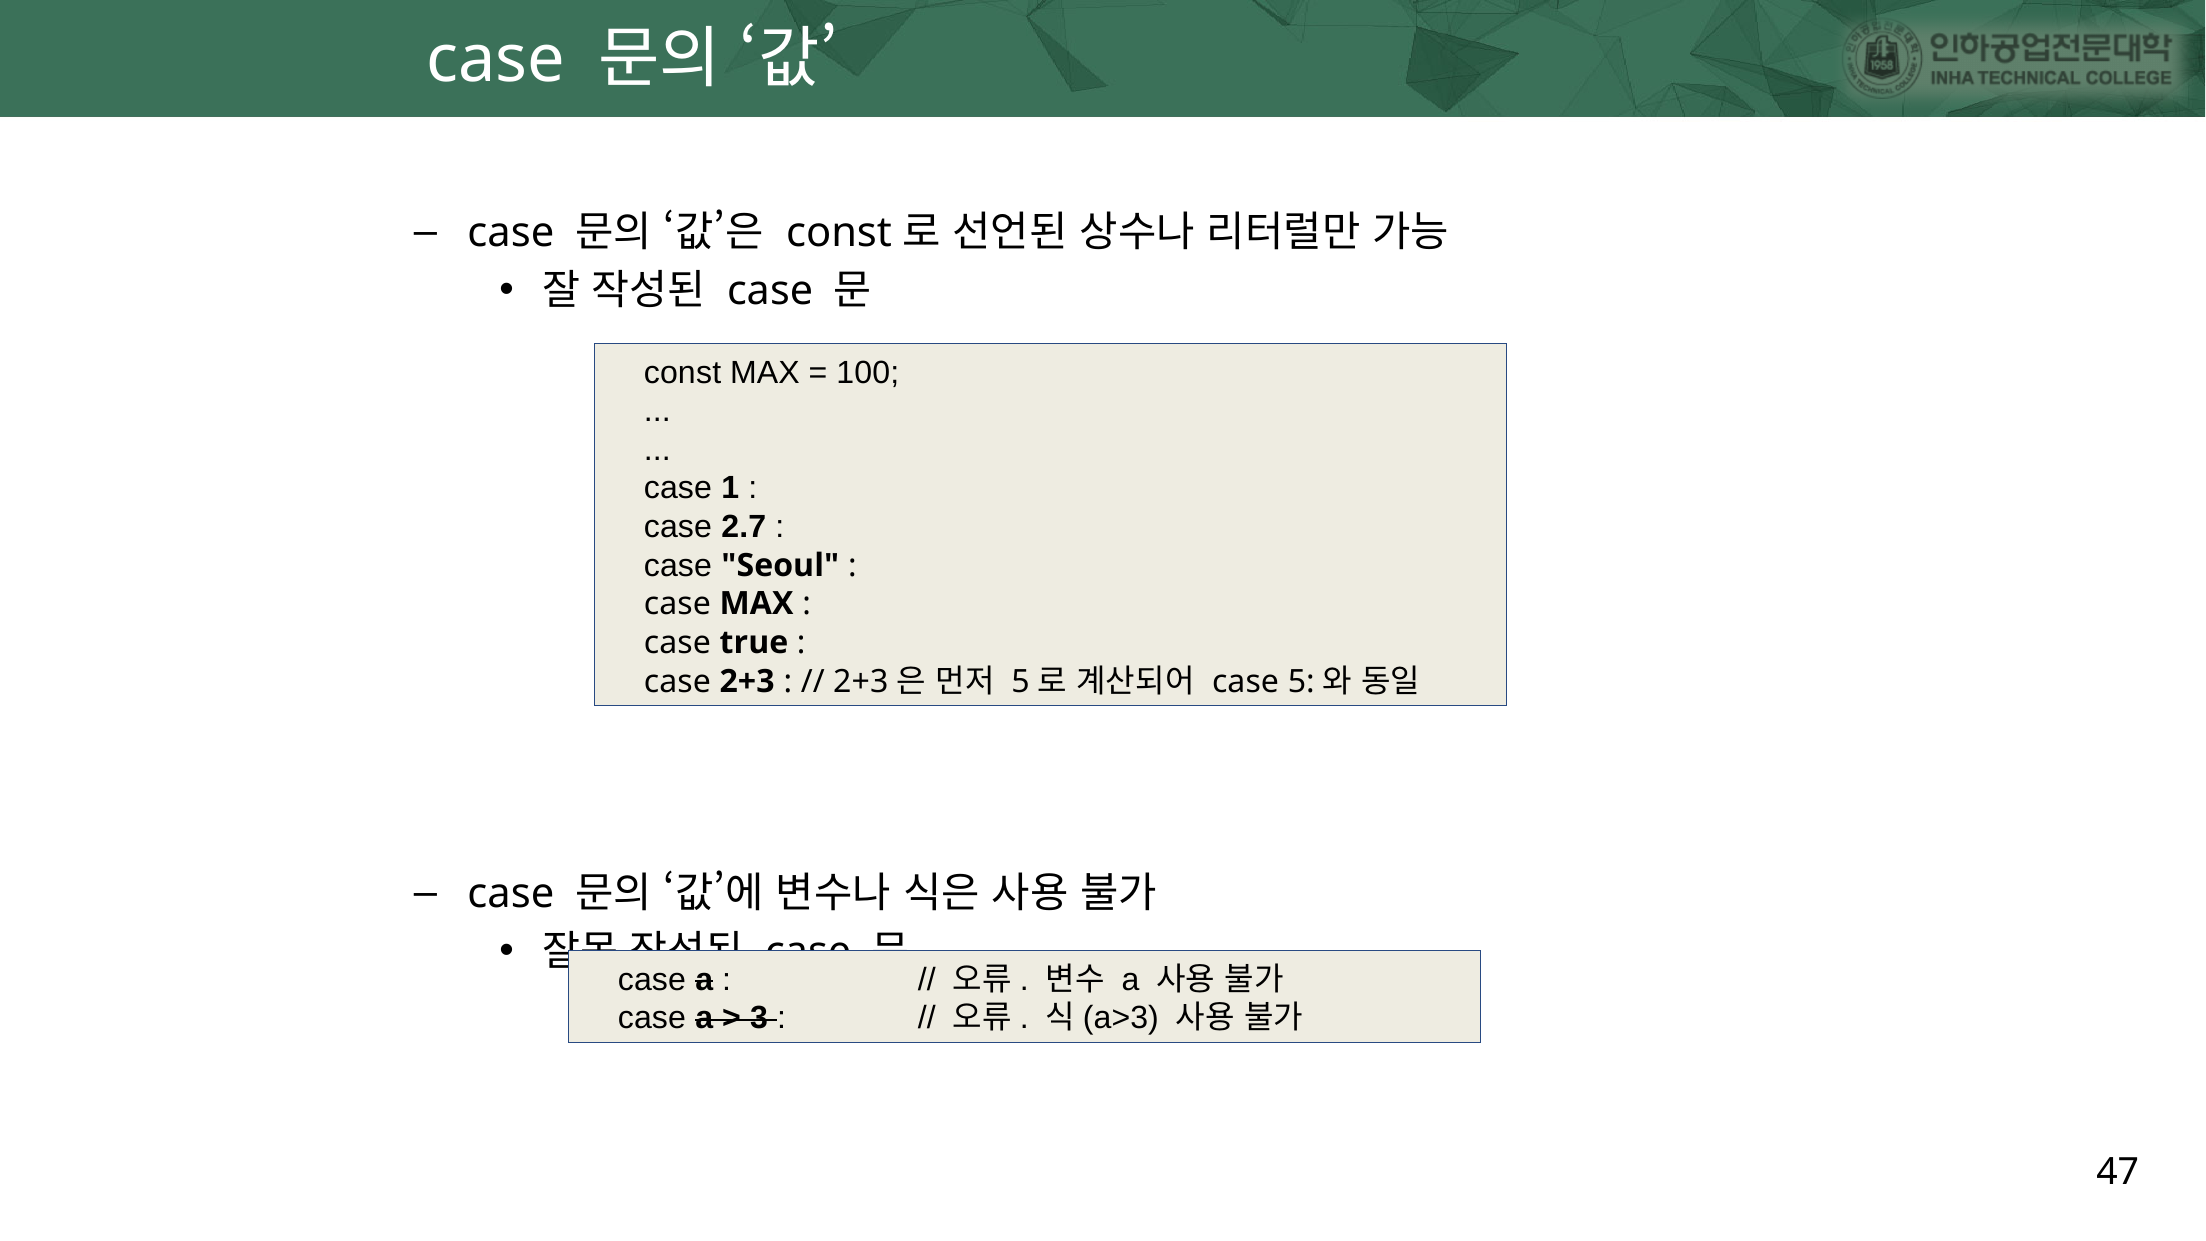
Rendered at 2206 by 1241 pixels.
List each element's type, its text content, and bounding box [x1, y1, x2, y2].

text_box const MAX = 100; ... ... case 1 : case 2.7 : case "Seoul" : case MAX : case true : case 2+3 : // 2+3은 먼저 5로 계산되어 case 5:와 동일 [594, 343, 1507, 706]
title case 문의 ‘값’ [408, 25, 1797, 85]
list case 문의 ‘값’은 const로 선언된 상수나 리터럴만 가능 잘 작성된 case 문 case 문의 ‘값’에 변수나 식은 사용 불가 잘못 작성된 case 문 [311, 196, 2206, 1108]
picture [0, 0, 2206, 1108]
text_box case a : // 오류. 변수 a 사용 불가 case a > 3 : // 오류. 식(a>3) 사용 불가 [568, 950, 1481, 1043]
